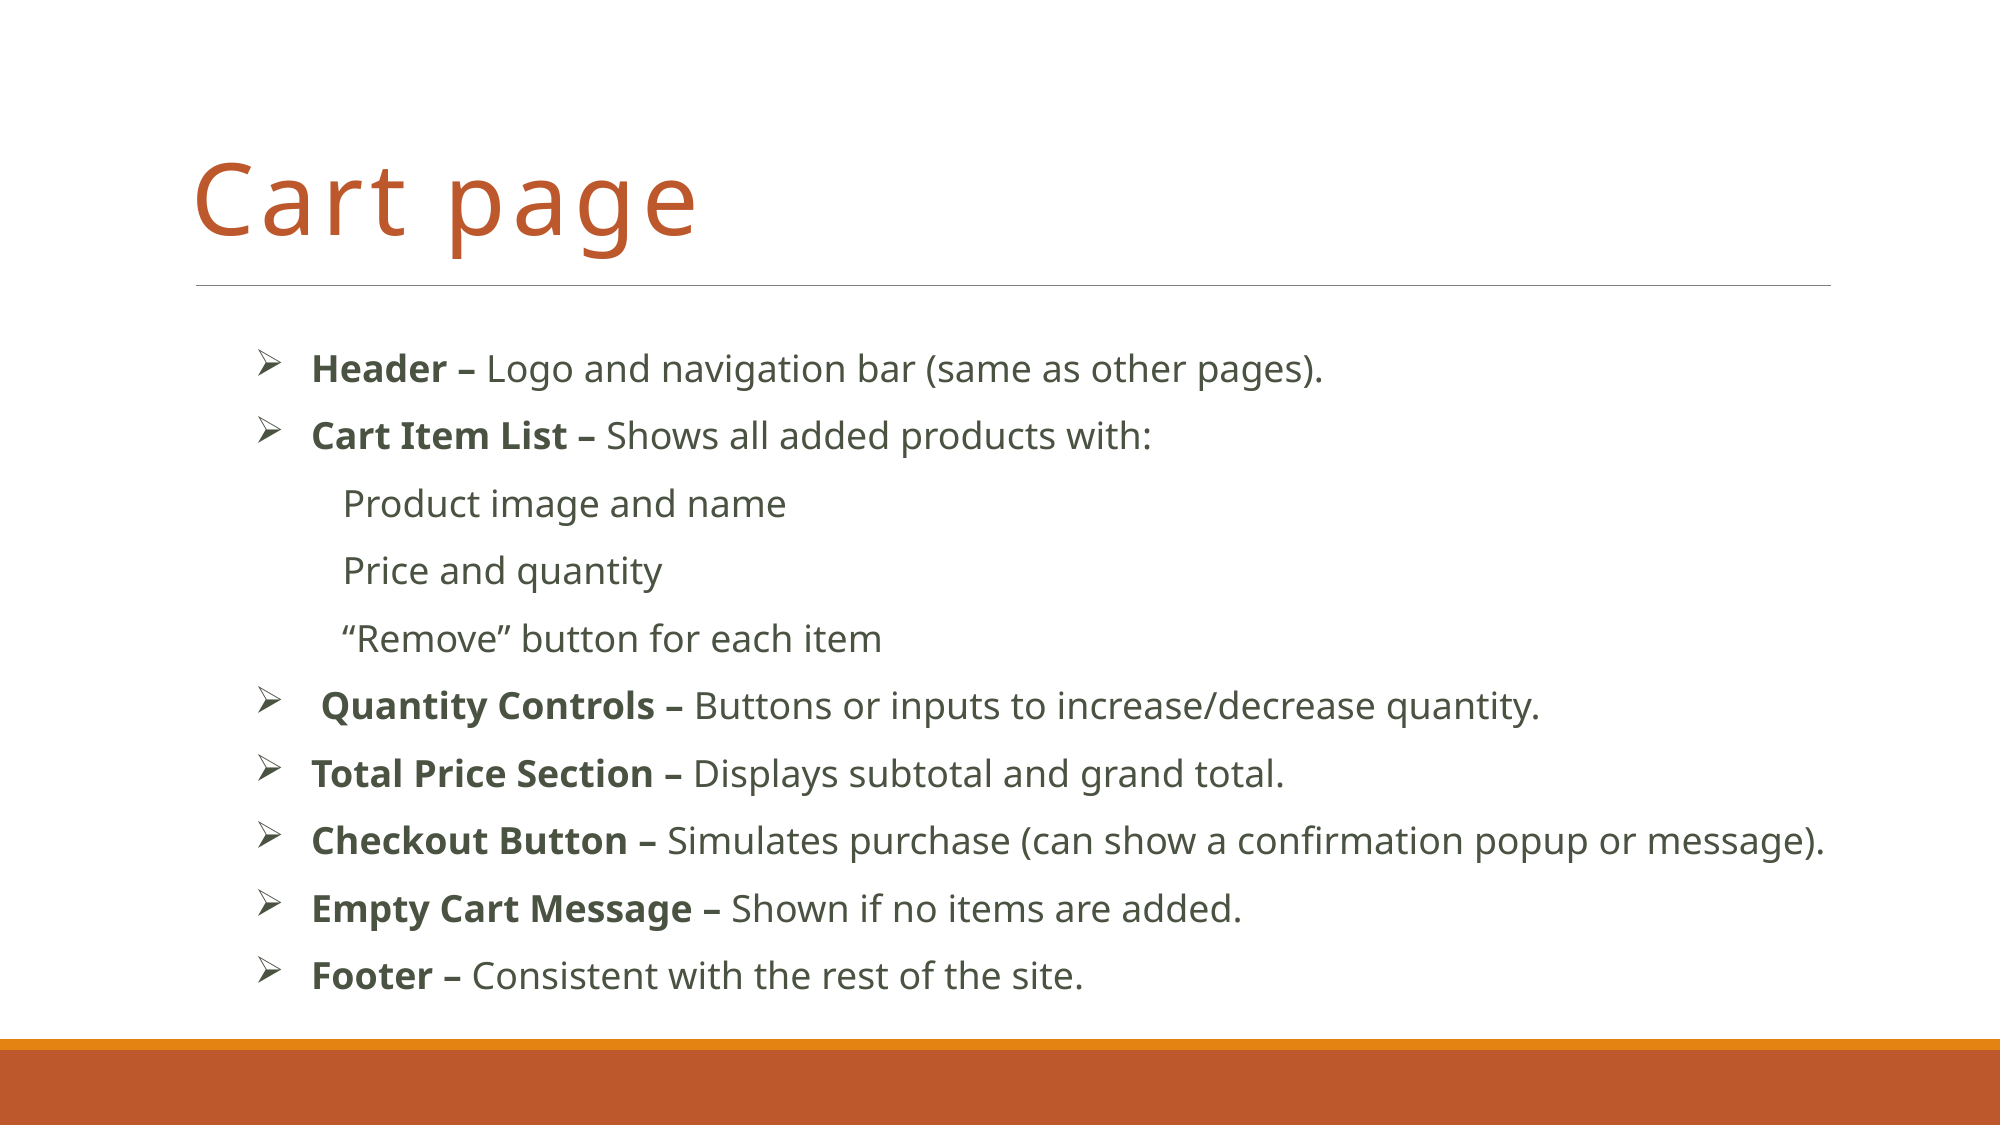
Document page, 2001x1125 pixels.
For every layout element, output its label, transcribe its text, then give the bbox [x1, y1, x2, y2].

text_box Header – Logo and navigation bar (same as other pages). Cart Item List – Shows all added products with: Product image and name Price and quantity “Remove” button for each item Quantity Controls – Buttons or inputs to increase/decrease quantity. Total Price Section – Displays subtotal and grand total. Checkout Button – Simulates purchase (can show a confirmation popup or message). Empty Cart Message – Shown if no items are added. Footer – Consistent with the rest of the site. [239, 314, 1875, 1005]
title Cart page [176, 45, 1875, 264]
